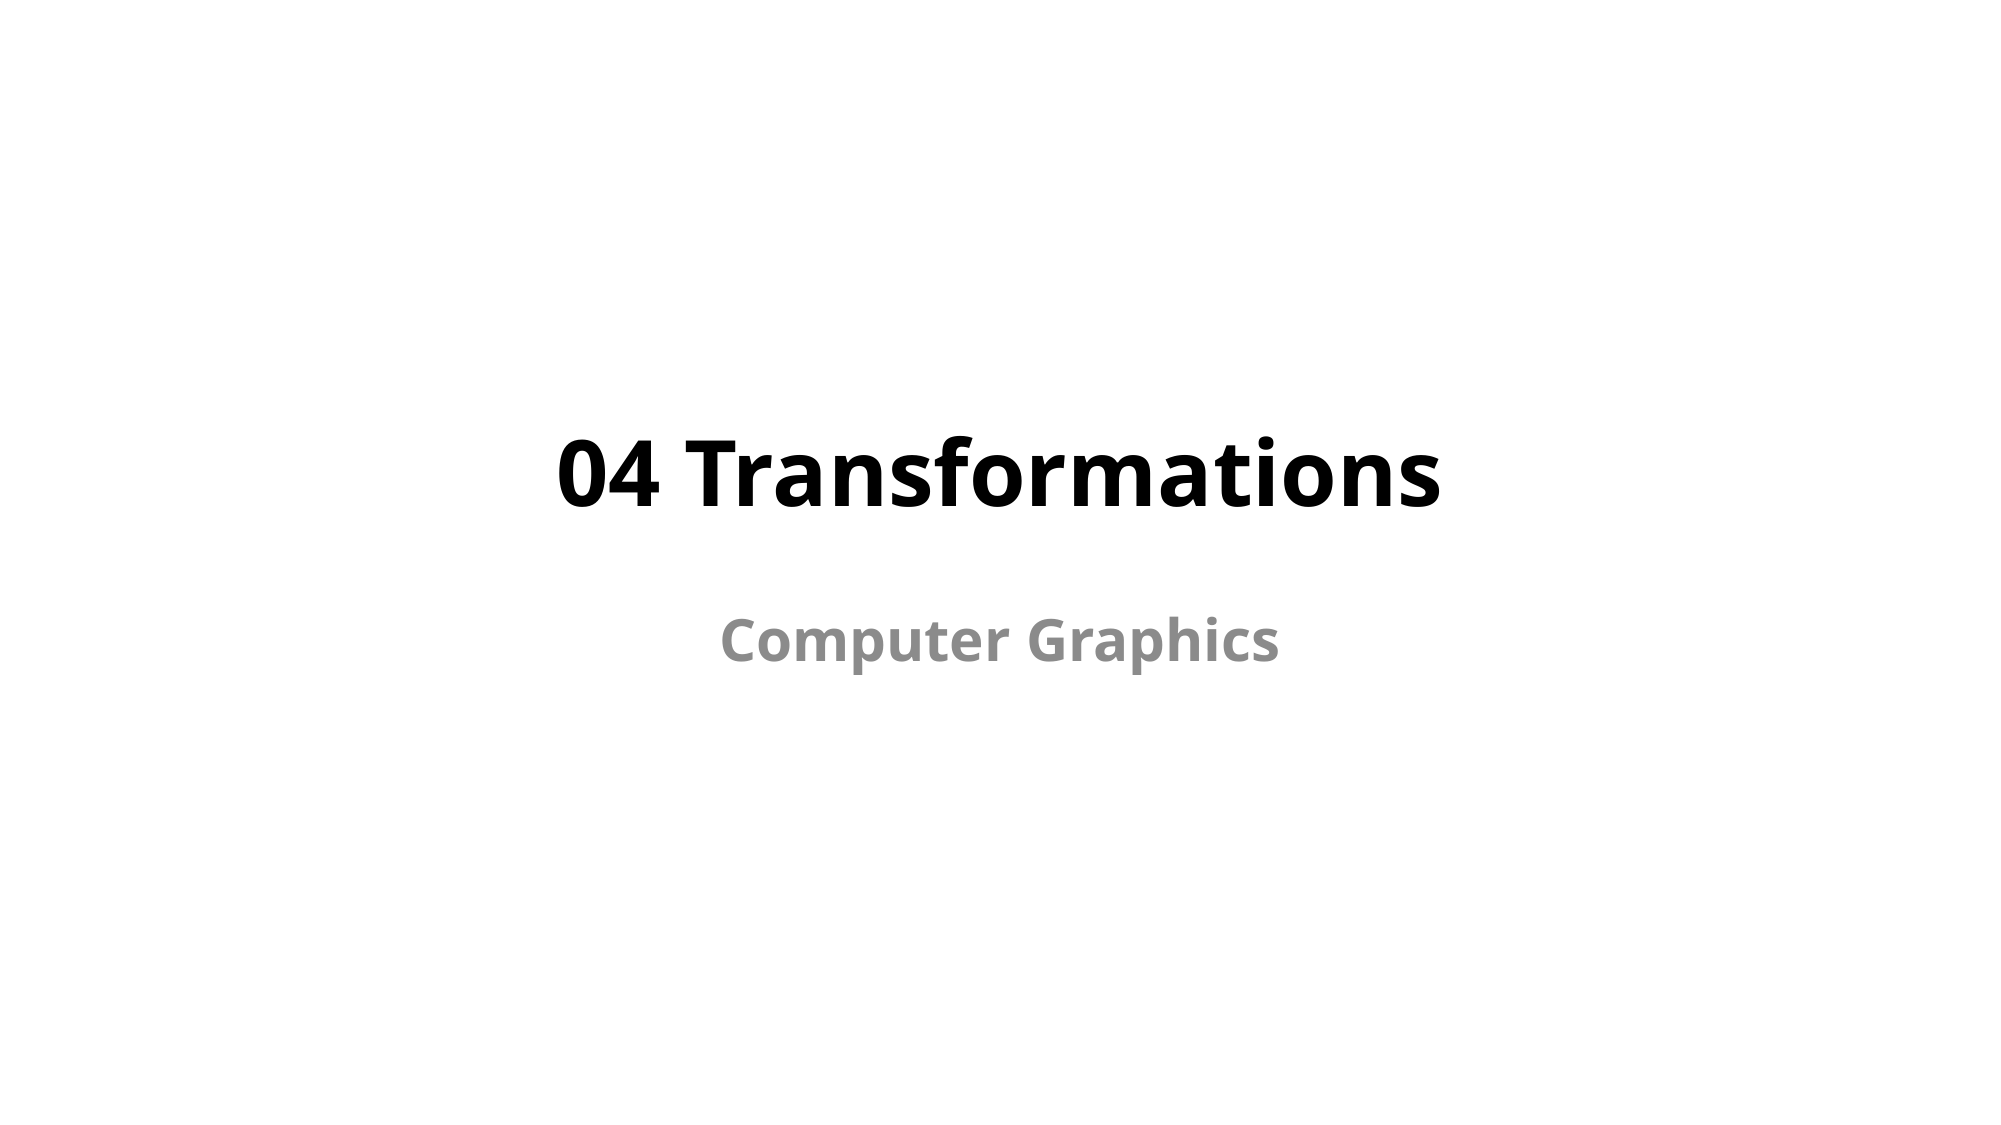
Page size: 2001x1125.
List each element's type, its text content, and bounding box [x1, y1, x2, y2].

title 04 Transformations [150, 349, 1850, 591]
subtitle Computer Graphics [474, 596, 1525, 688]
